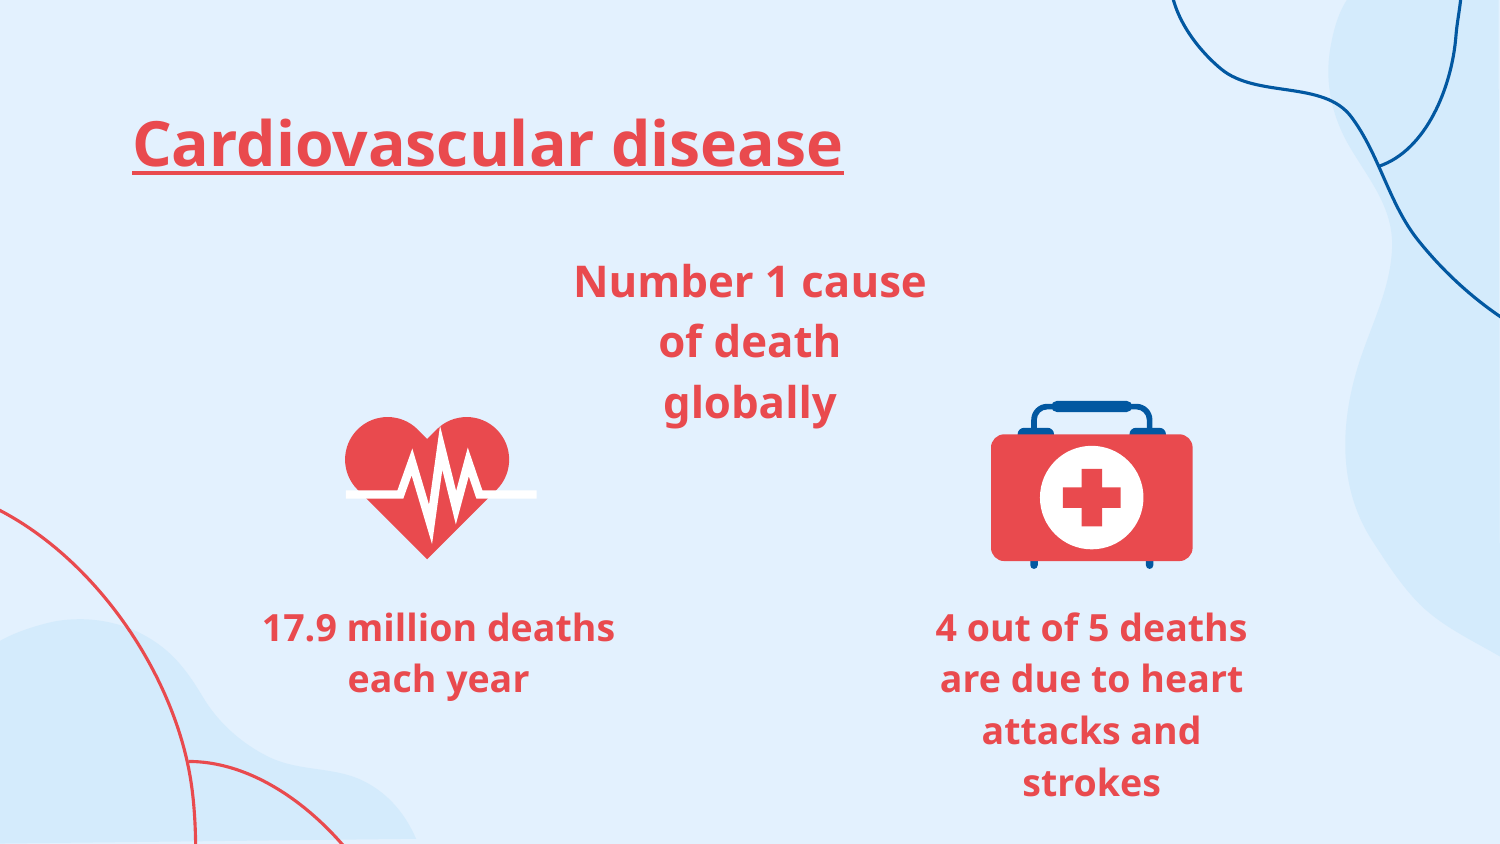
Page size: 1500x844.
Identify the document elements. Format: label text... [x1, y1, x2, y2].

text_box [990, 400, 1193, 570]
text_box [366, 473, 488, 560]
text_box [345, 417, 439, 501]
text_box [441, 417, 510, 490]
subtitle Number 1 cause of death globally [553, 231, 947, 374]
subtitle 17.9 million deaths each year [241, 581, 636, 725]
text_box [345, 425, 537, 545]
title Cardiovascular disease [116, 88, 1383, 204]
subtitle 4 out of 5 deaths are due to heart attacks and strokes [894, 581, 1289, 798]
